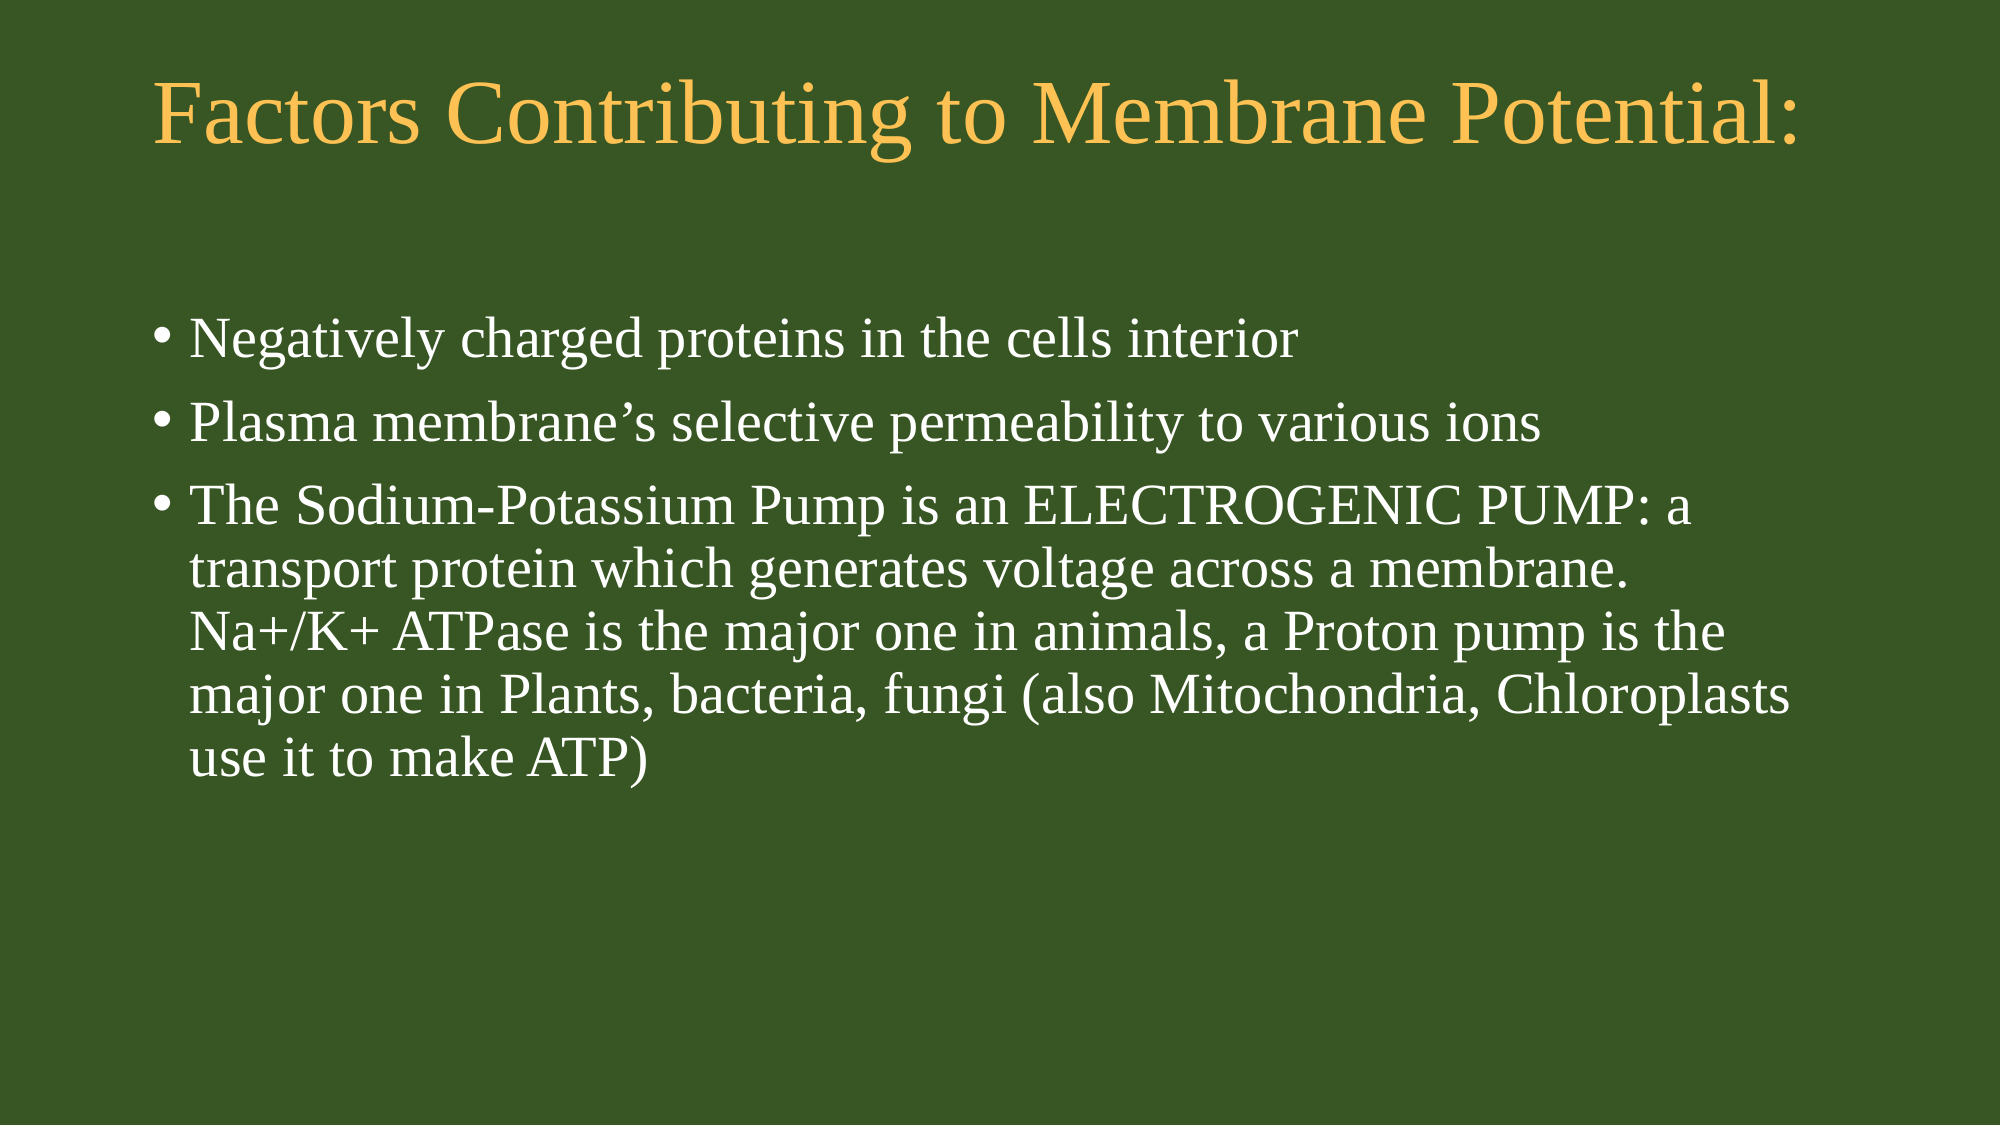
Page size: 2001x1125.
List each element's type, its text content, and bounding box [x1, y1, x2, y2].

list Negatively charged proteins in the cells interior Plasma membrane’s selective permeability to various ions The Sodium-Potassium Pump is an ELECTROGENIC PUMP: a transport protein which generates voltage across a membrane. Na+/K+ ATPase is the major one in animals, a Proton pump is the major one in Plants, bacteria, fungi (also Mitochondria, Chloroplasts use it to make ATP) [137, 299, 1863, 1014]
title Factors Contributing to Membrane Potential: [137, 59, 1863, 278]
